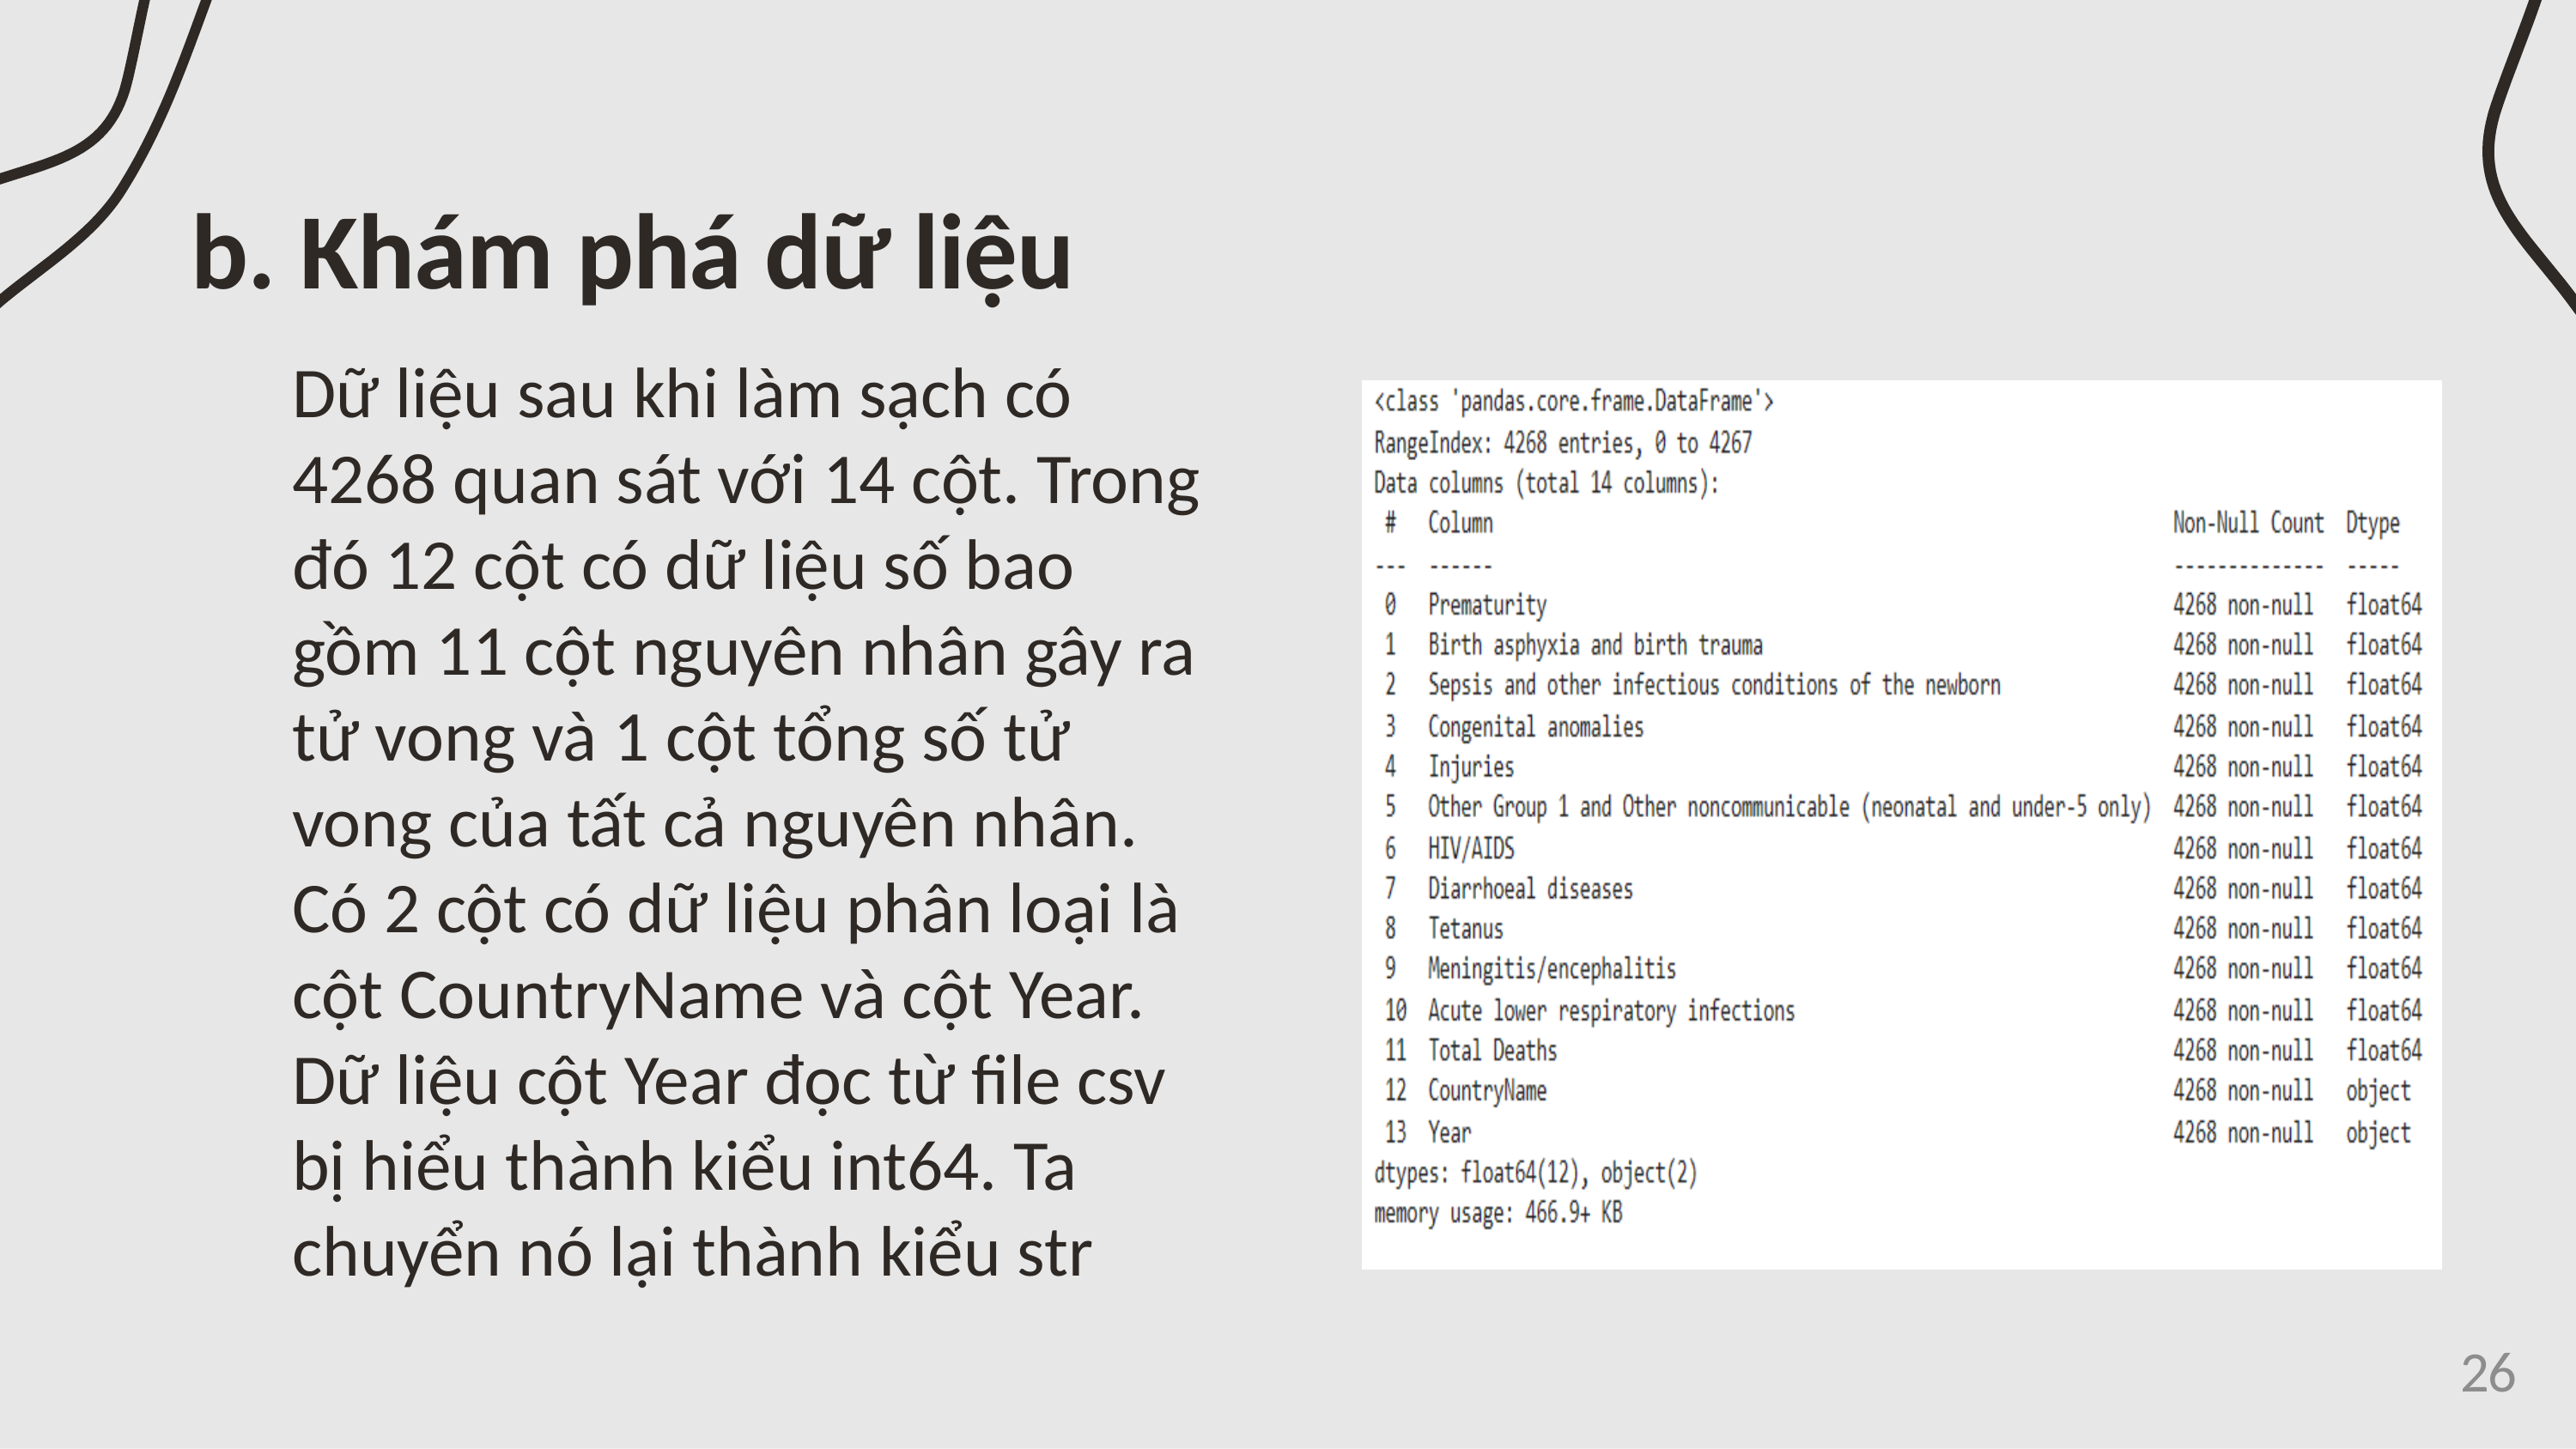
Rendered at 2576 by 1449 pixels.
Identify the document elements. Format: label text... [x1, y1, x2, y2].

picture [1362, 380, 2442, 1270]
slide_number 26 [2426, 1346, 2540, 1449]
title b. Khám phá dữ liệu [188, 179, 1411, 424]
text_box Dữ liệu sau khi làm sạch có 4268 quan sát với 14 cột. Trong đó 12 cột có dữ liệu số bao gồm 11 cột nguyên nhân gây ra tử vong và 1 cột tổng số tử vong của tất cả nguyên nhân. Có 2 cột có dữ liệu phân loại là cột CountryName và cột Year. Dữ liệu cột Year đọc từ file csv bị hiểu thành kiểu int64. Ta chuyển nó lại thành kiểu str [290, 337, 1213, 1290]
